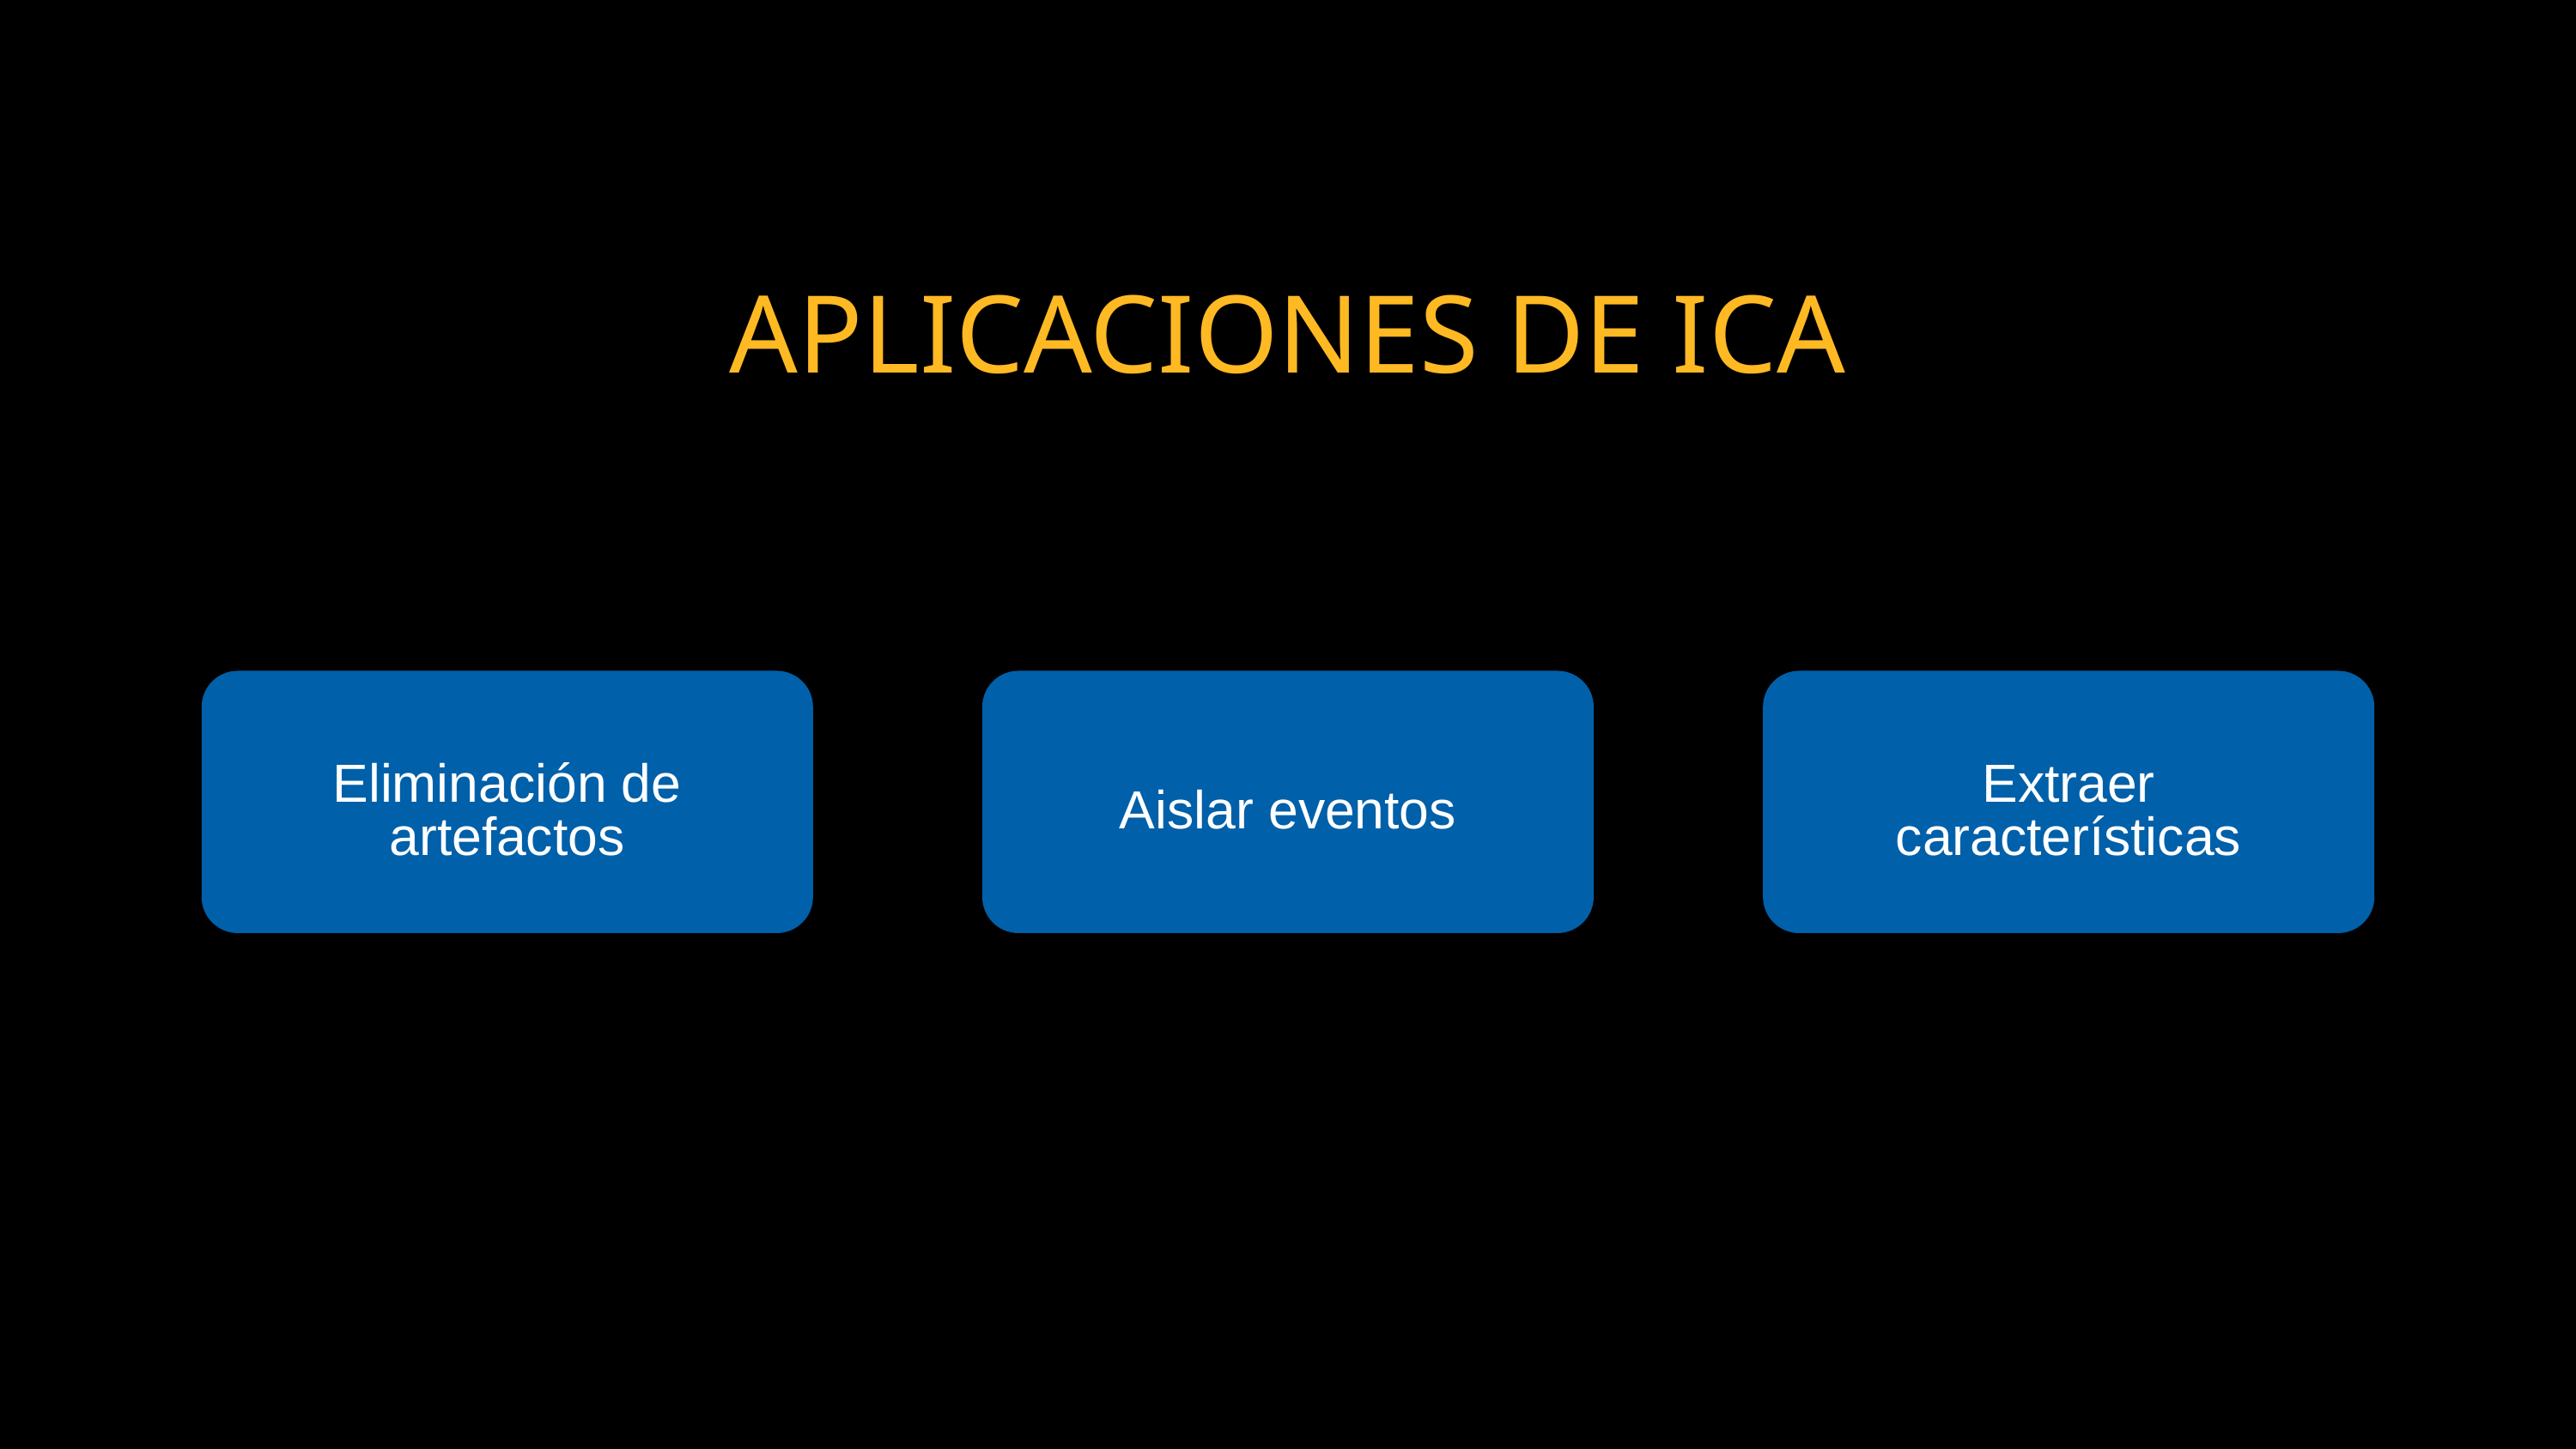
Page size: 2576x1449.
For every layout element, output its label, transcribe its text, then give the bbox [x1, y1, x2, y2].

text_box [981, 670, 1595, 934]
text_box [1762, 670, 2375, 934]
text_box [201, 670, 814, 934]
text_box APLICACIONES DE ICA [643, 244, 1933, 395]
